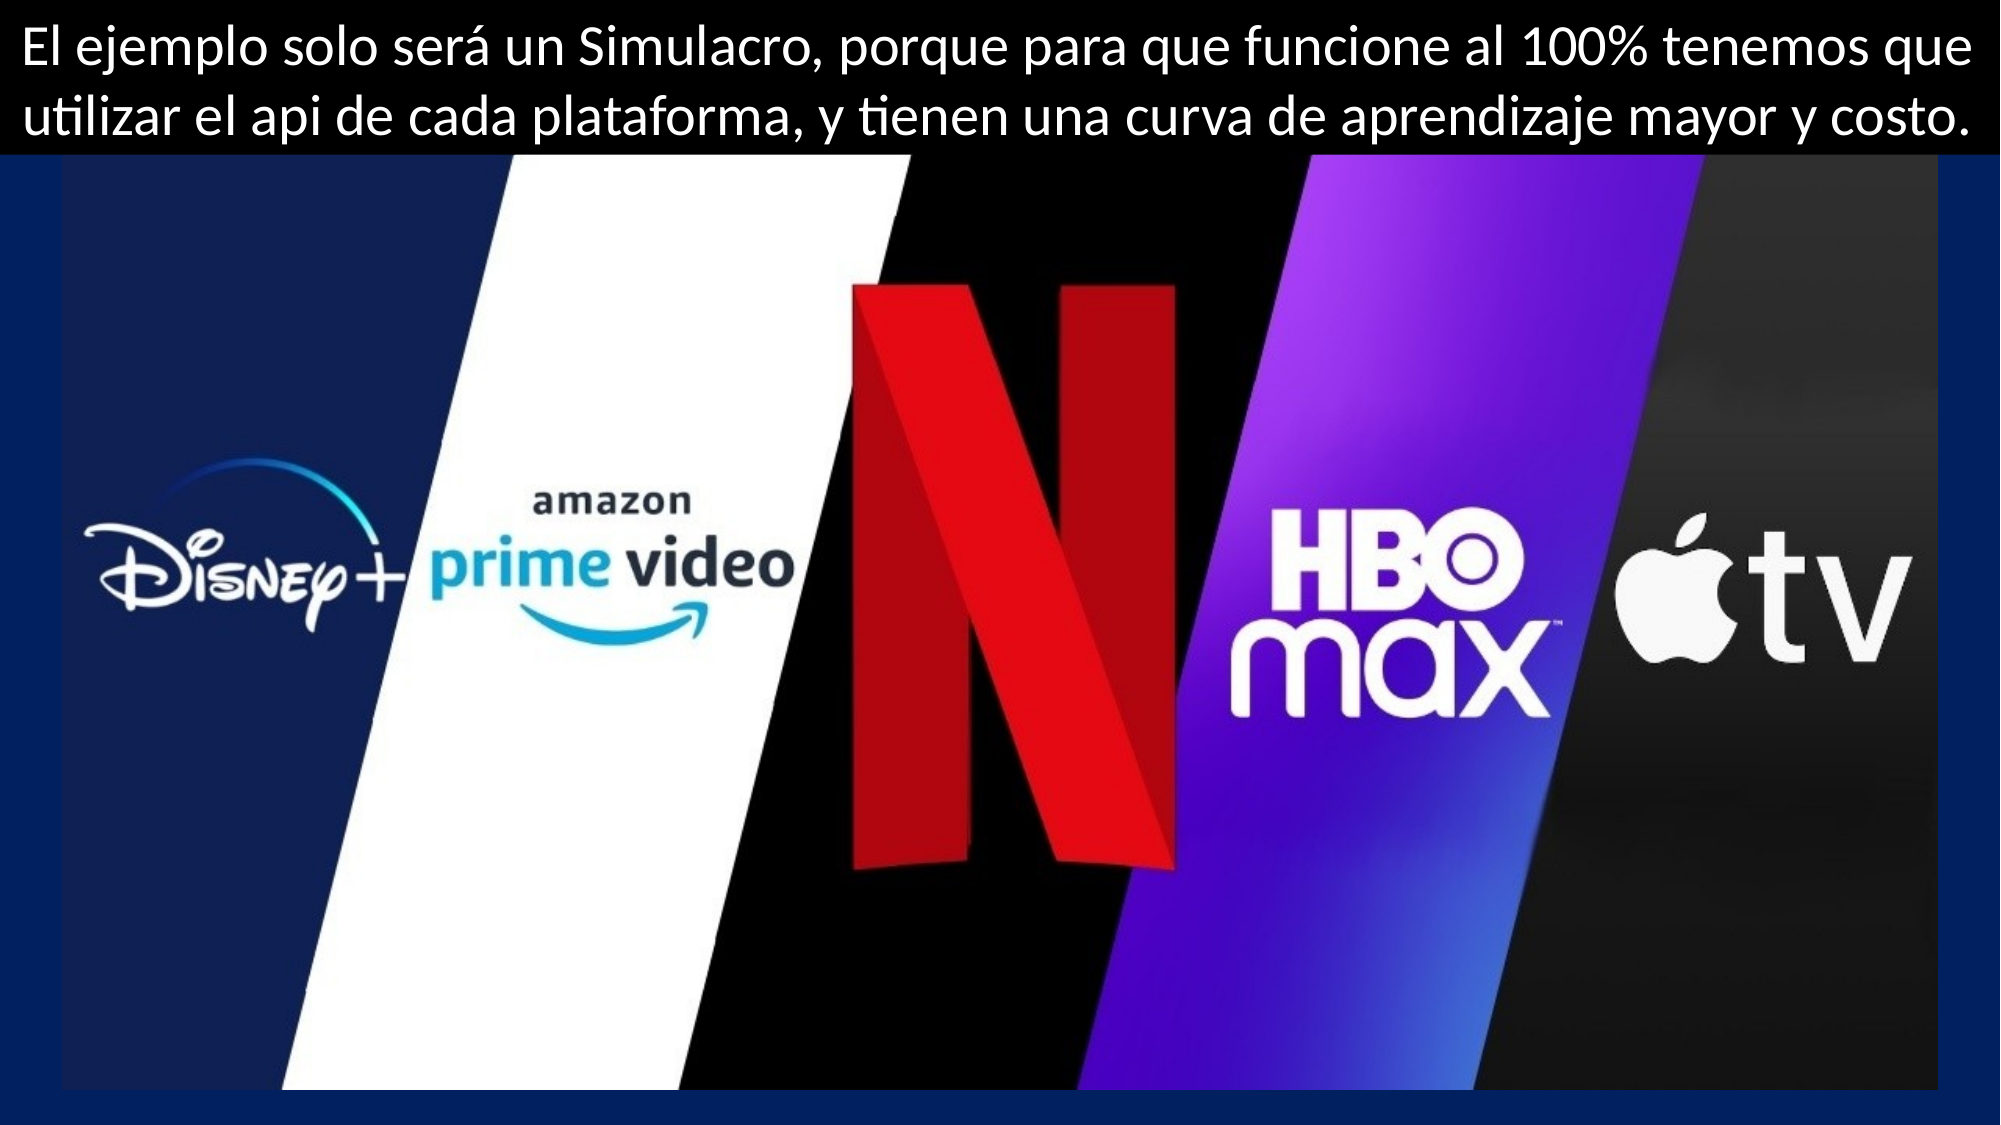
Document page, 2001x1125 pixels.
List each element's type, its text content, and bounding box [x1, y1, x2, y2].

text_box El ejemplo solo será un Simulacro, porque para que funcione al 100% tenemos que utilizar el api de cada plataforma, y tienen una curva de aprendizaje mayor y costo. [0, 0, 2000, 155]
picture [62, 35, 1938, 1090]
